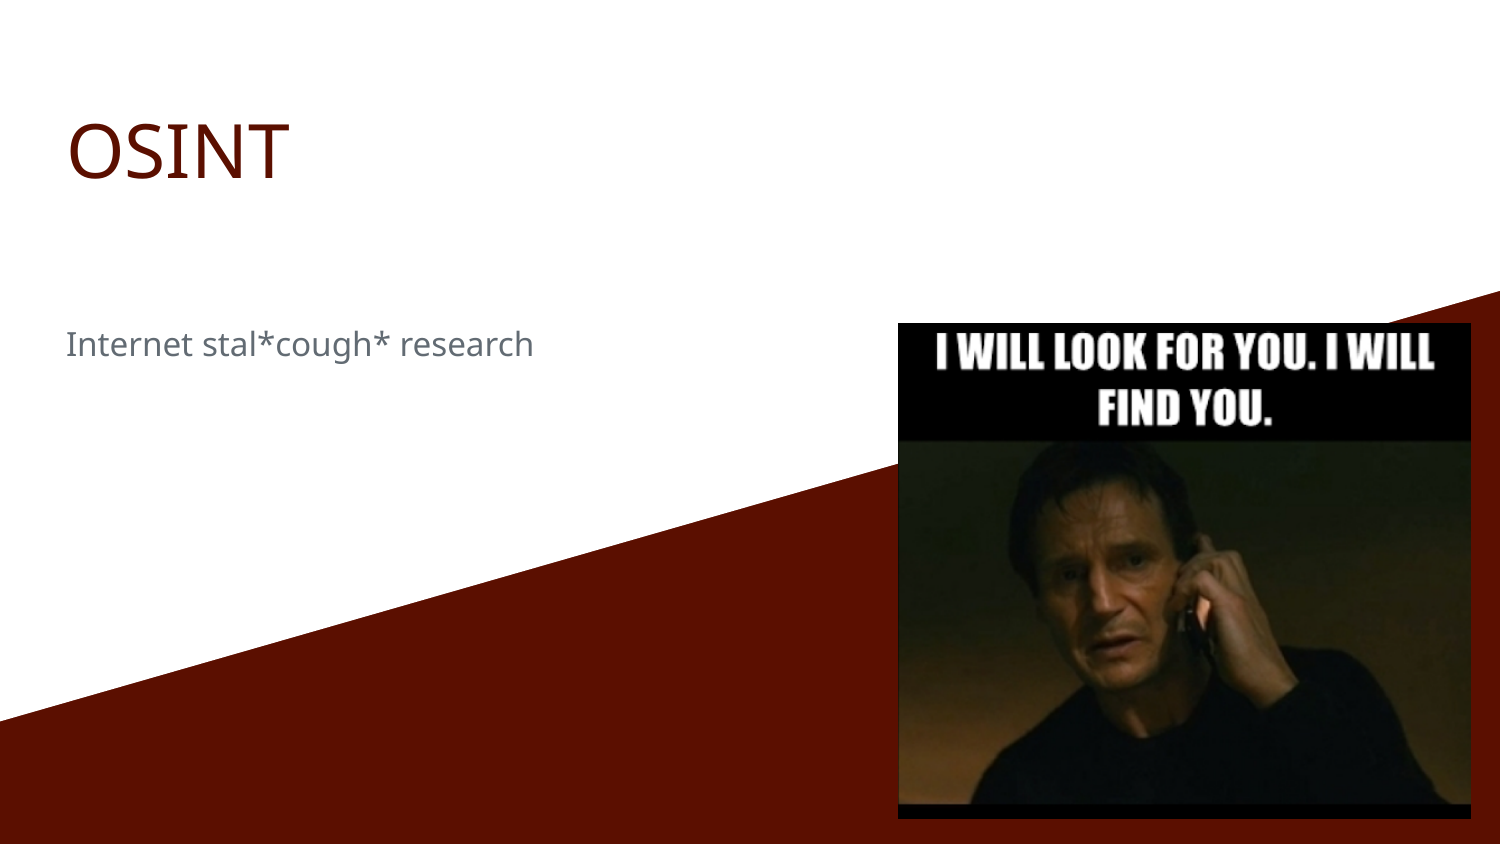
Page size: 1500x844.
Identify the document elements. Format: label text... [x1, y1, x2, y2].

picture [898, 323, 1471, 819]
title OSINT [51, 88, 1449, 299]
subtitle Internet stal*cough* research [51, 308, 748, 430]
